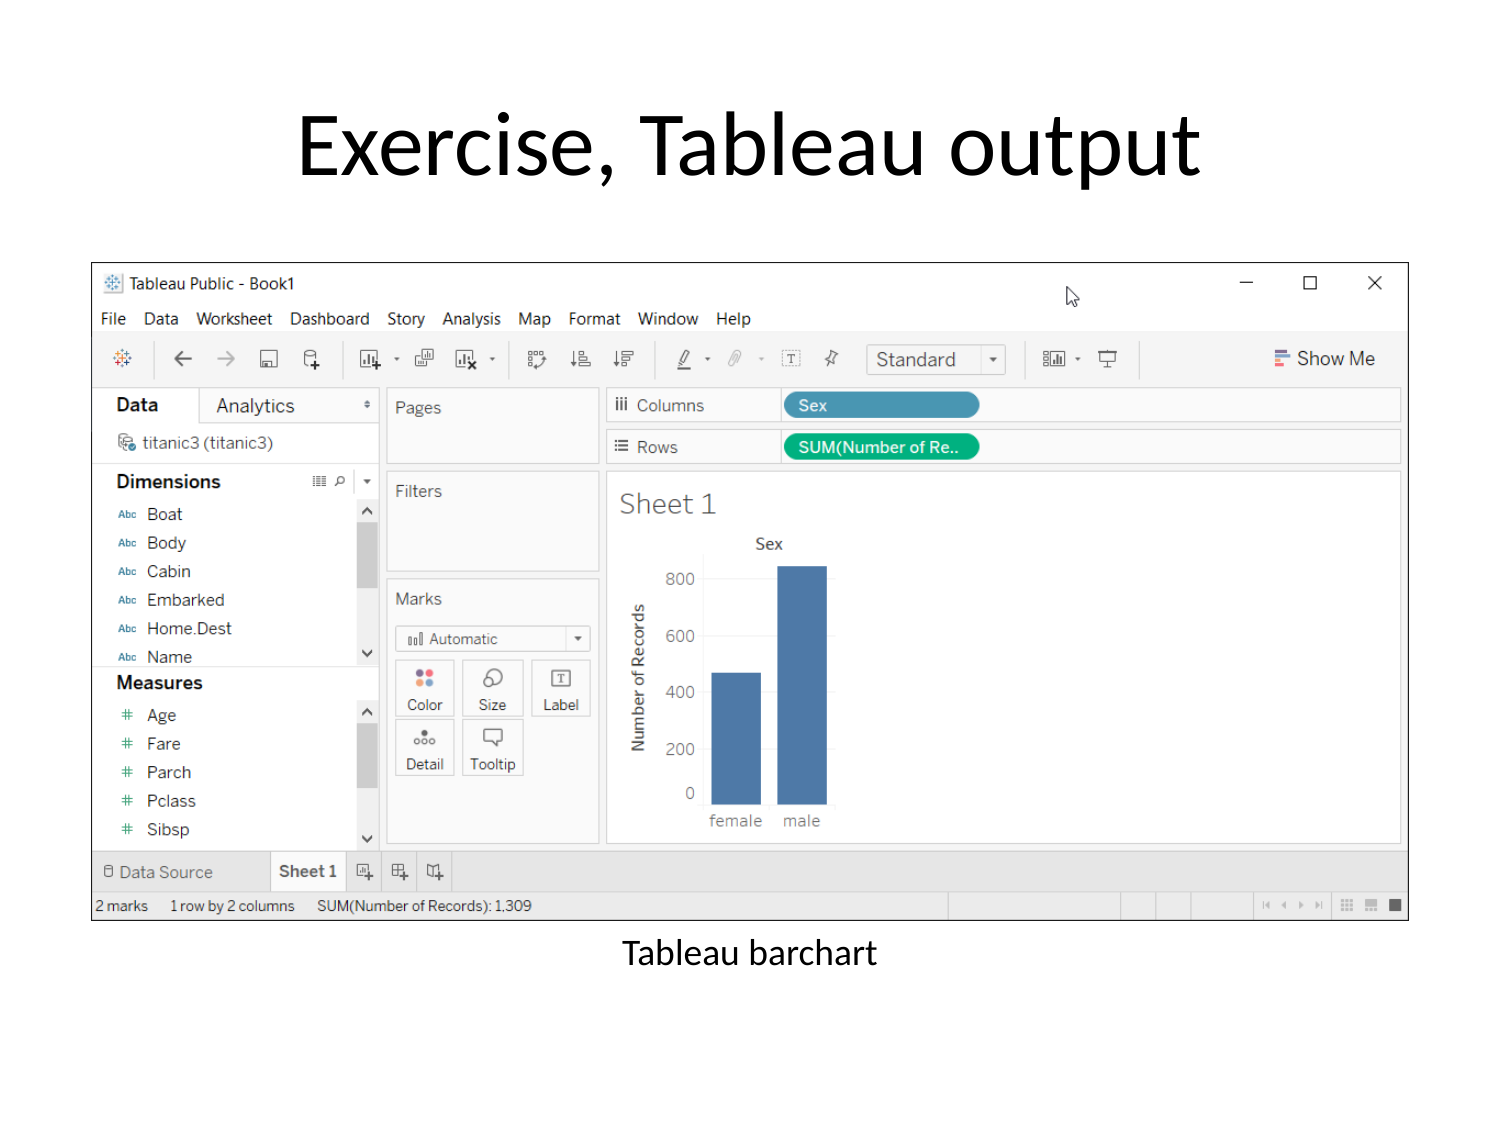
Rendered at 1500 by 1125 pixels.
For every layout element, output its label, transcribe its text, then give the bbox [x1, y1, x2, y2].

picture [91, 262, 1409, 921]
text_box Tableau barchart [74, 920, 1425, 1005]
title Exercise, Tableau output [75, 45, 1425, 233]
